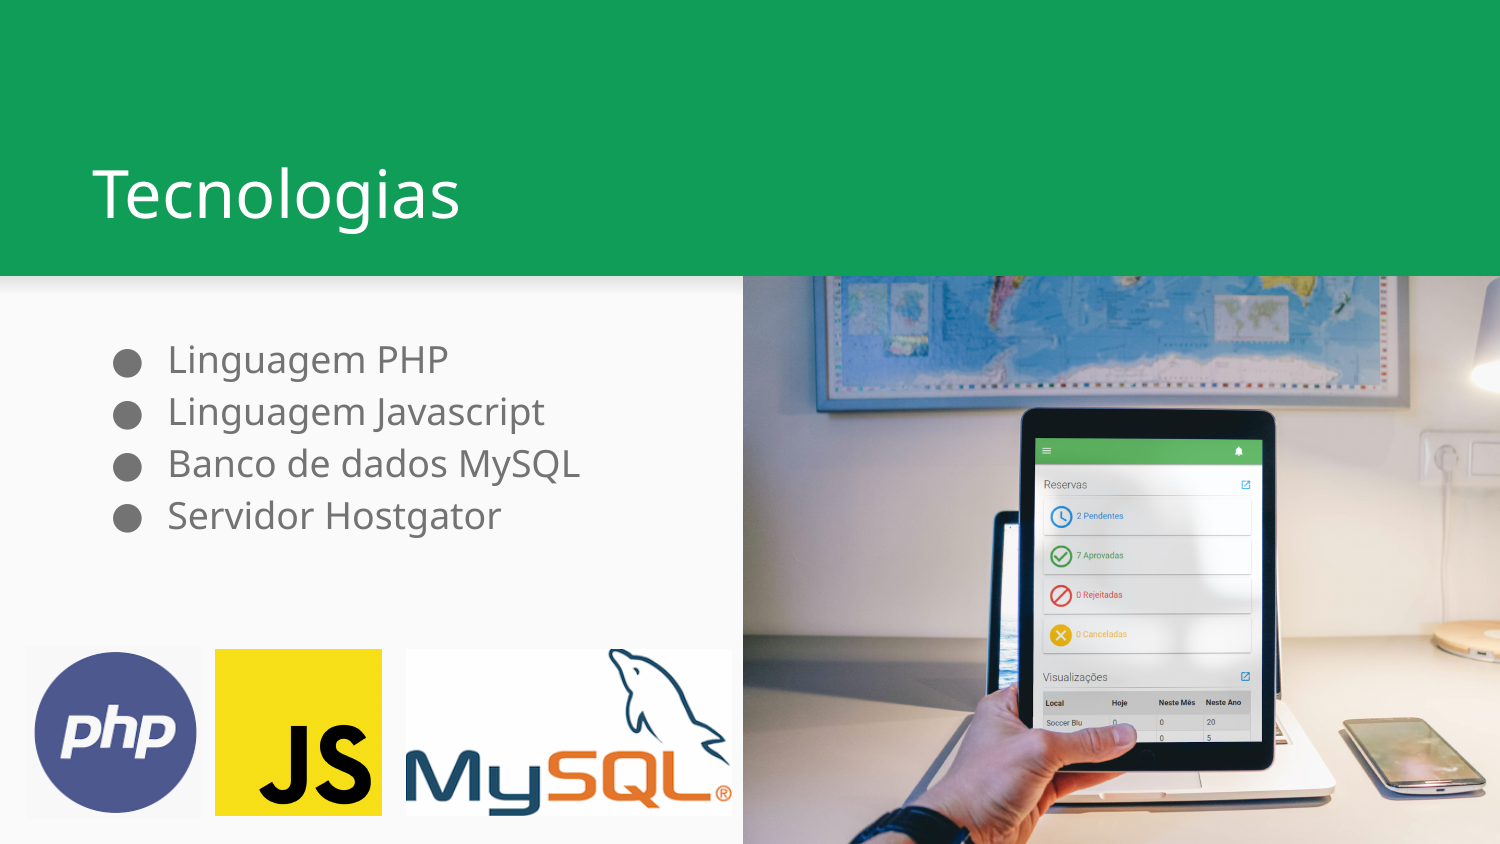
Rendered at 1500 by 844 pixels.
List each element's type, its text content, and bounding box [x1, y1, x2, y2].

list Linguagem PHP Linguagem Javascript Banco de dados MySQL Servidor Hostgator [77, 314, 738, 760]
picture [405, 649, 733, 817]
picture [743, 275, 1500, 844]
picture [26, 646, 201, 820]
picture [215, 649, 383, 817]
title Tecnologias [77, 121, 1427, 248]
